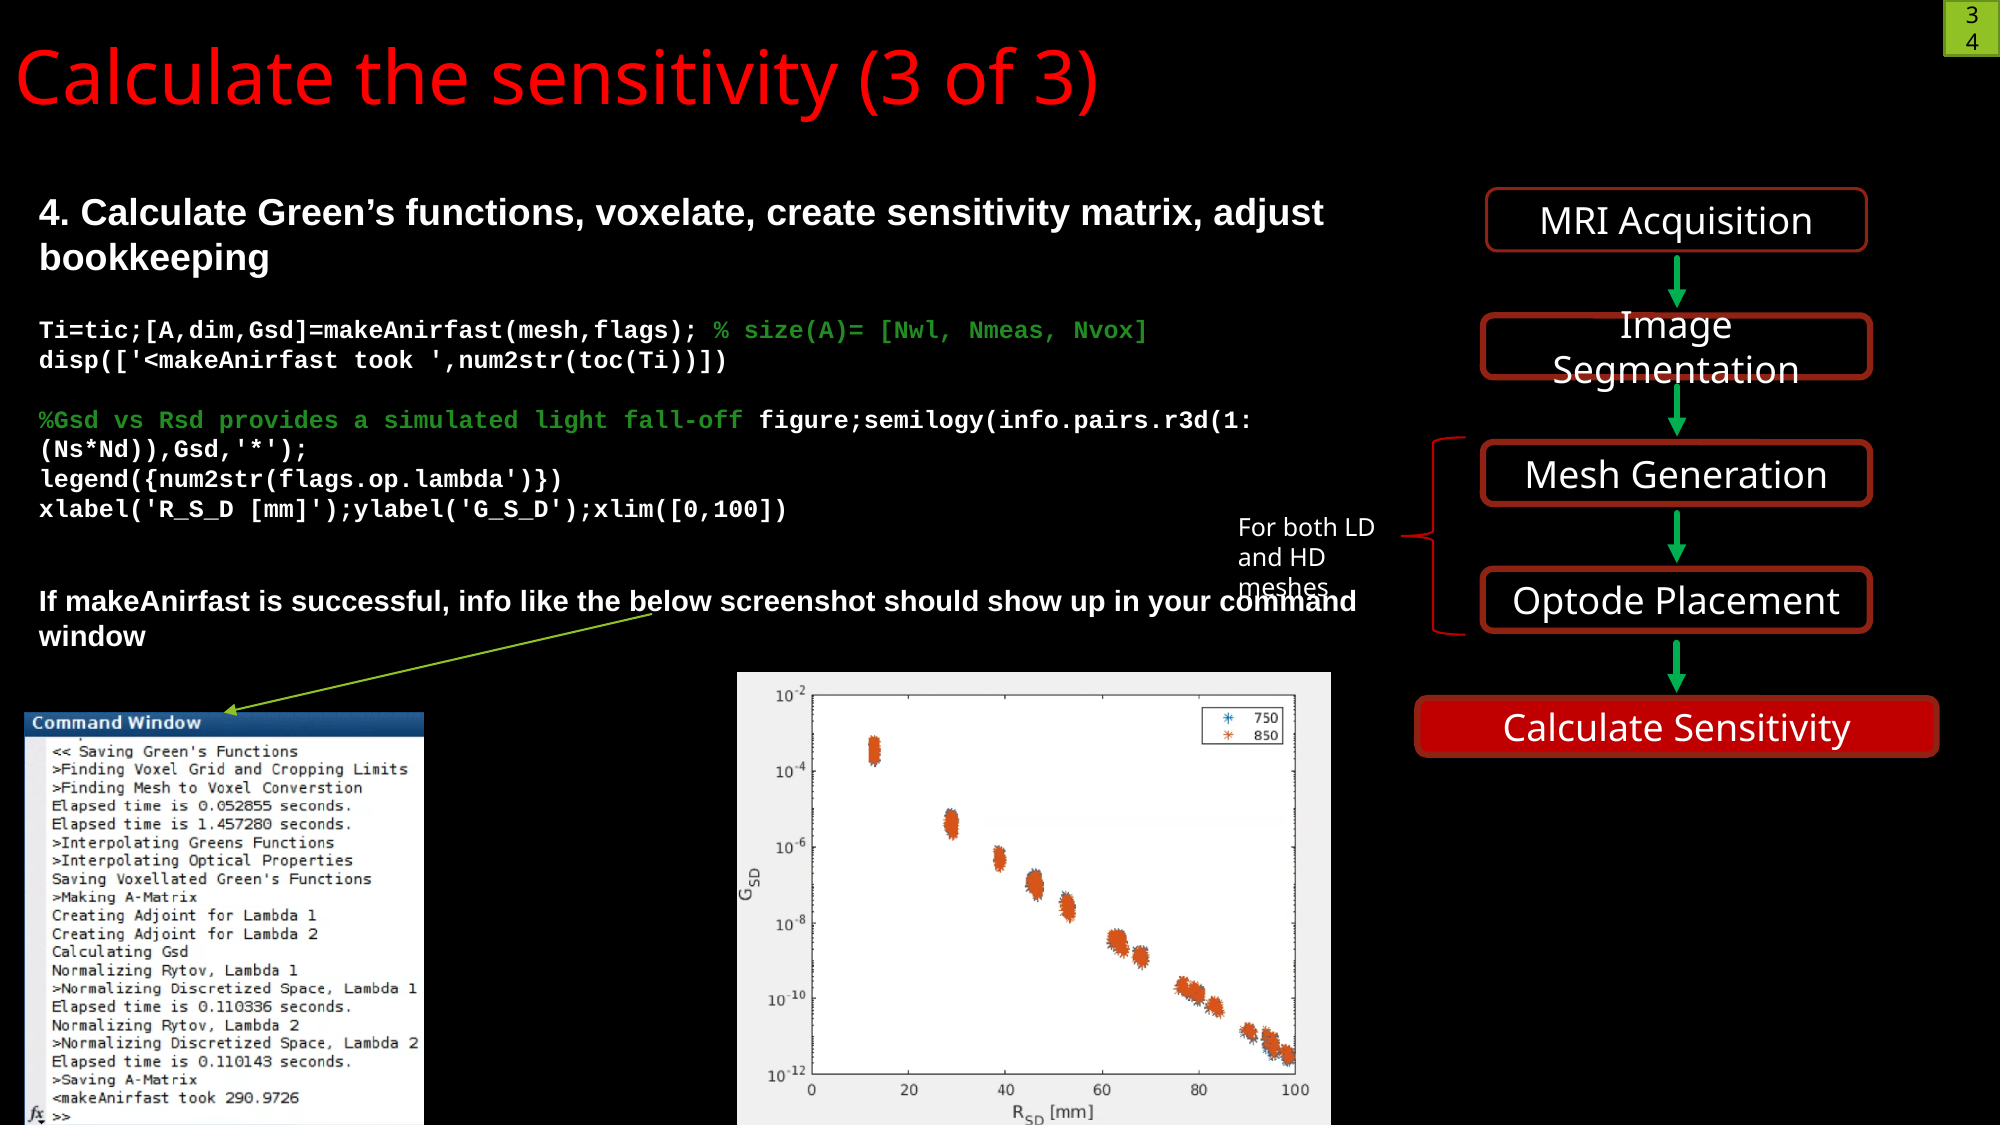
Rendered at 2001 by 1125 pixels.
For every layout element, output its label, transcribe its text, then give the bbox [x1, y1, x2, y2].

text_box MRI Acquisition [1485, 187, 1868, 253]
text_box Image Segmentation [1481, 313, 1872, 379]
text_box Calculate the sensitivity (3 of 3) [0, 0, 2000, 149]
text_box 4. Calculate Green’s functions, voxelate, create sensitivity matrix, adjust bookkeeping Ti=tic;[A,dim,Gsd]=makeAnirfast(mesh,flags); % size(A)= [Nwl, Nmeas, Nvox] disp(['<makeAnirfast took ',num2str(toc(Ti))]) %Gsd vs Rsd provides a simulated light fall-off figure;semilogy(info.pairs.r3d(1:(Ns*Nd)),Gsd,'*'); legend({num2str(flags.op.lambda')}) xlabel('R_S_D [mm]');ylabel('G_S_D');xlim([0,100]) If makeAnirfast is successful, info like the below screenshot should show up in your command window [24, 180, 1402, 660]
text_box Optode Placement [1481, 567, 1872, 633]
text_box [223, 613, 653, 713]
text_box Mesh Generation [1481, 440, 1872, 506]
text_box 34 [1943, 0, 2000, 57]
text_box For both LD and HD meshes [1223, 503, 1431, 609]
text_box [1431, 436, 1466, 636]
text_box Calculate Sensitivity [1415, 696, 1939, 757]
picture [737, 672, 1332, 1125]
picture [23, 711, 424, 1125]
